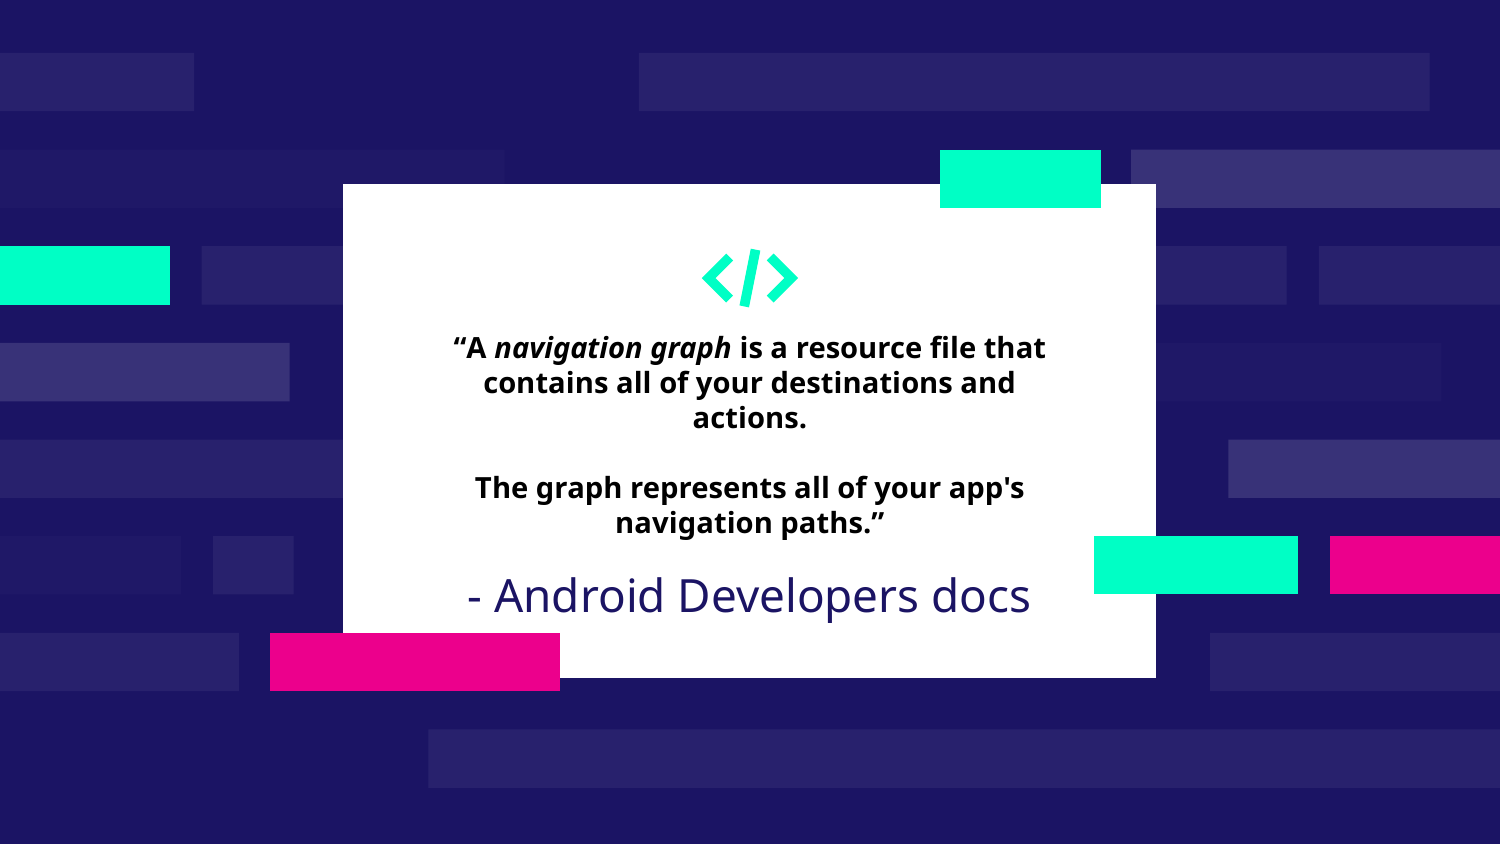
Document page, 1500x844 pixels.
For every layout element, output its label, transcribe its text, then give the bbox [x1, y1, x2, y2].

title - Android Developers docs [413, 566, 1087, 633]
subtitle “A navigation graph is a resource file that contains all of your destinations and actions. The graph represents all of your app's navigation paths.” [413, 367, 1087, 501]
